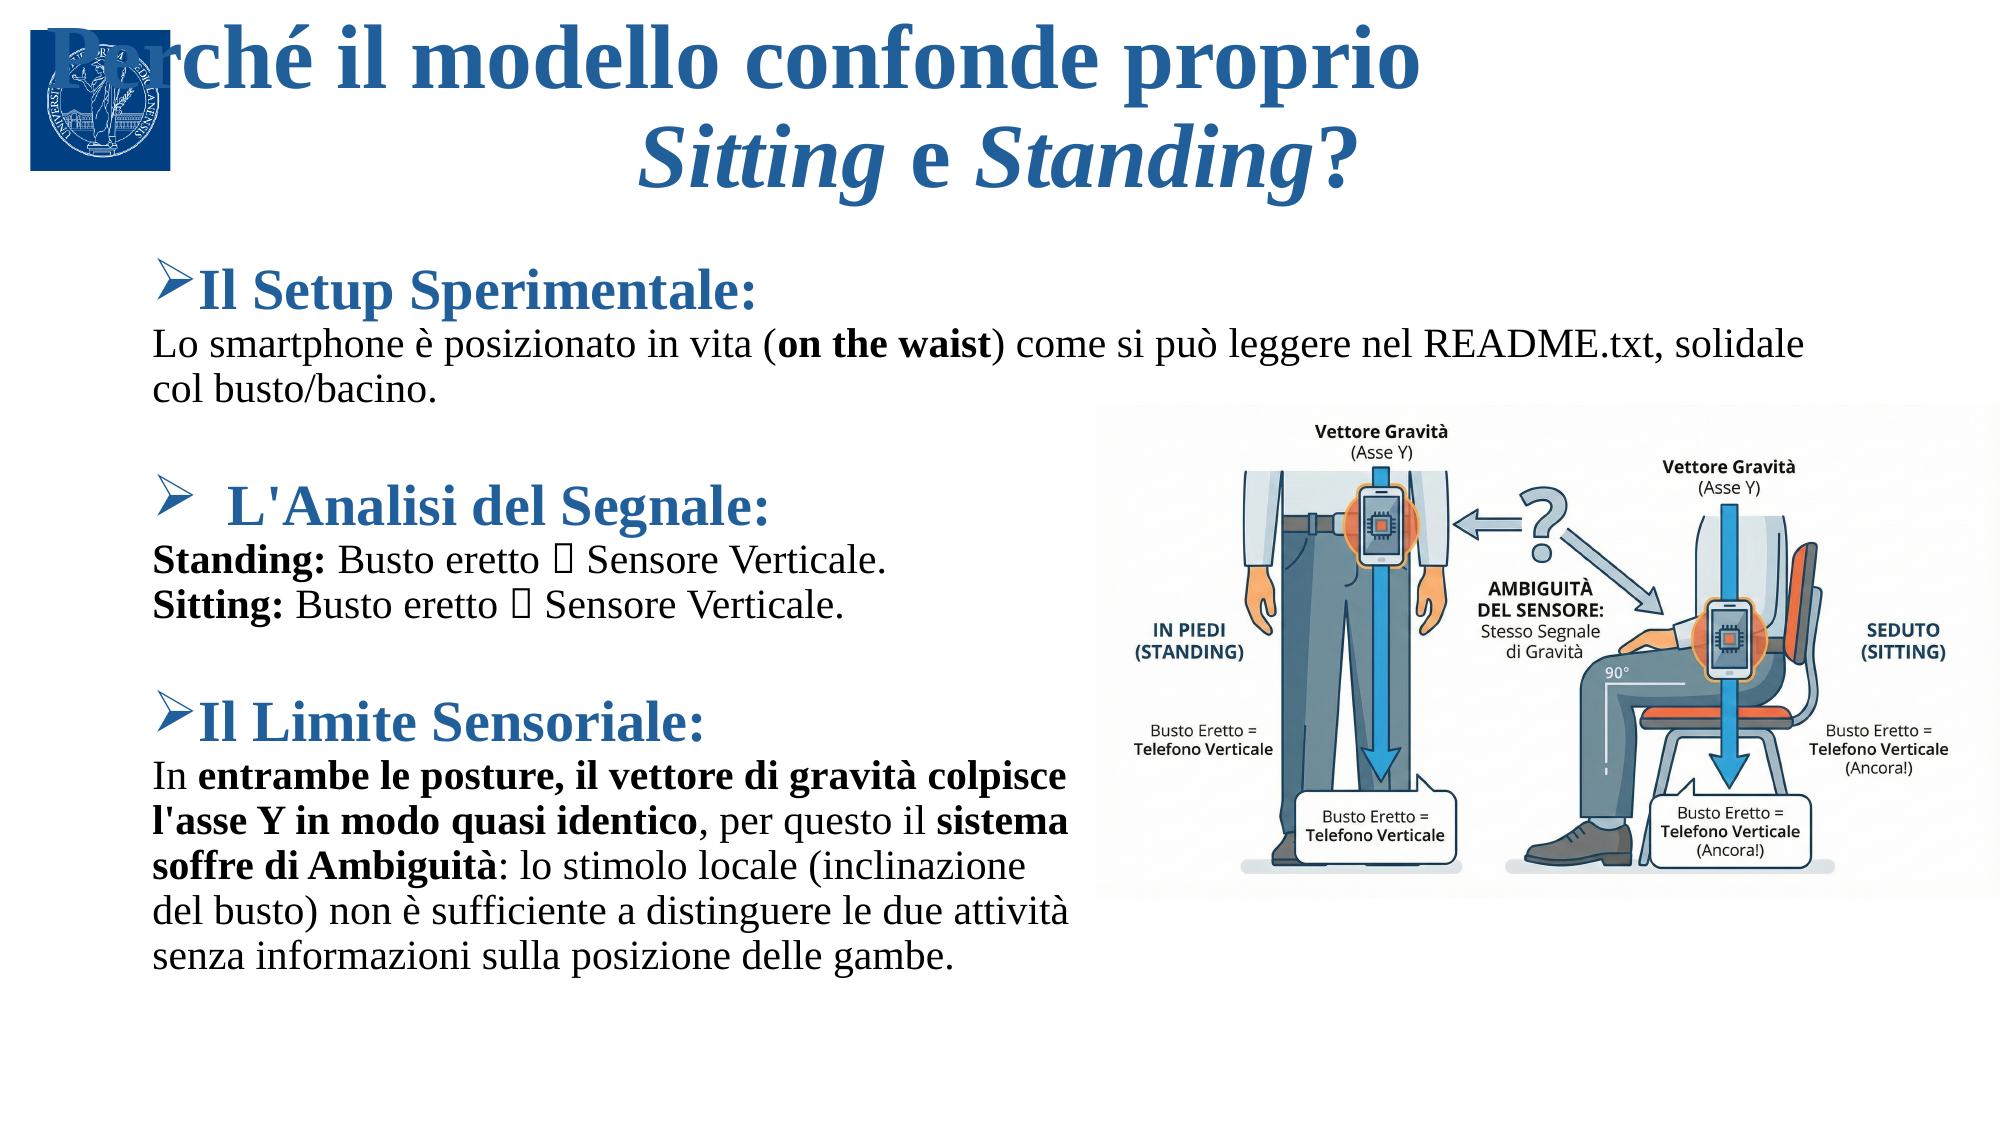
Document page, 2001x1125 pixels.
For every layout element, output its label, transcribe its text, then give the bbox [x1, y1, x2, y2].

title Perché il modello confonde proprio Sitting e Standing? [0, 0, 2000, 218]
picture [1096, 405, 2000, 899]
list Il Setup Sperimentale: Lo smartphone è posizionato in vita (on the waist) come si può leggere nel README.txt, solidale col busto/bacino. L'Analisi del Segnale: Standing: Busto eretto  Sensore Verticale. Sitting: Busto eretto  Sensore Verticale. Il Limite Sensoriale: In entrambe le posture, il vettore di gravità colpisce l'asse Y in modo quasi identico, per questo il sistema soffre di Ambiguità: lo stimolo locale (inclinazione del busto) non è sufficiente a distinguere le due attività senza informazioni sulla posizione delle gambe. [137, 251, 1863, 1125]
